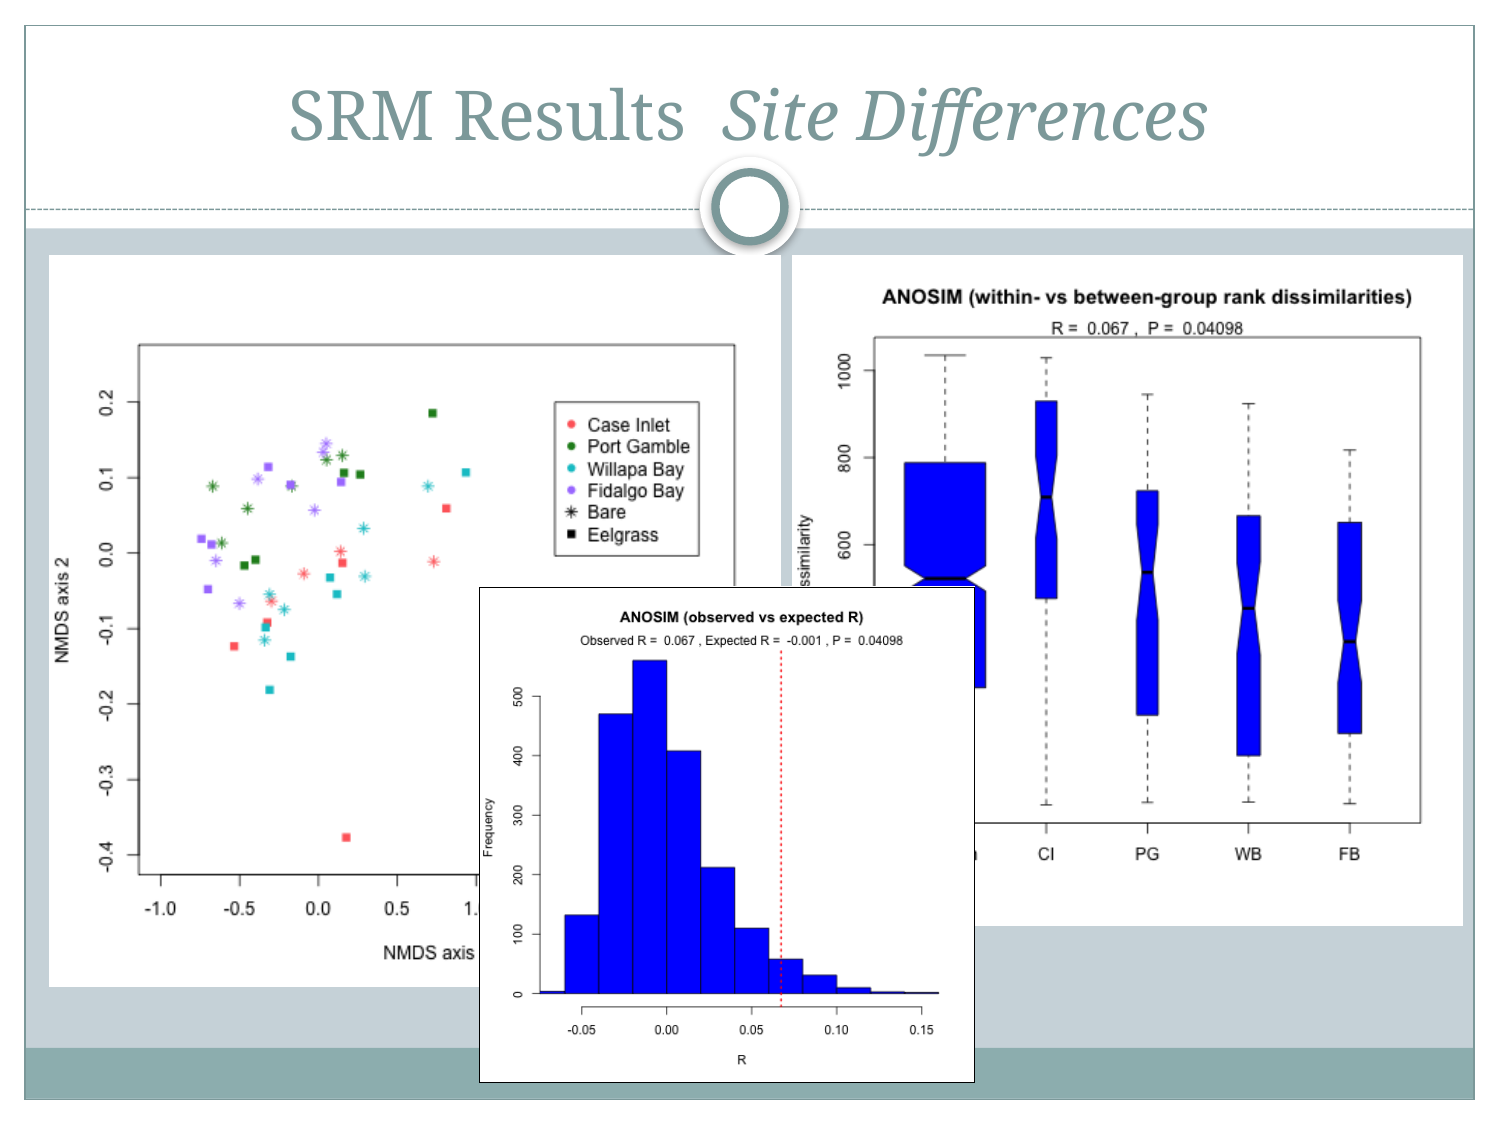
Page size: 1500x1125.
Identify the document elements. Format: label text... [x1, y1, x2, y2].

picture [49, 254, 1464, 1083]
title SRM Results Site Differences [49, 37, 1450, 162]
